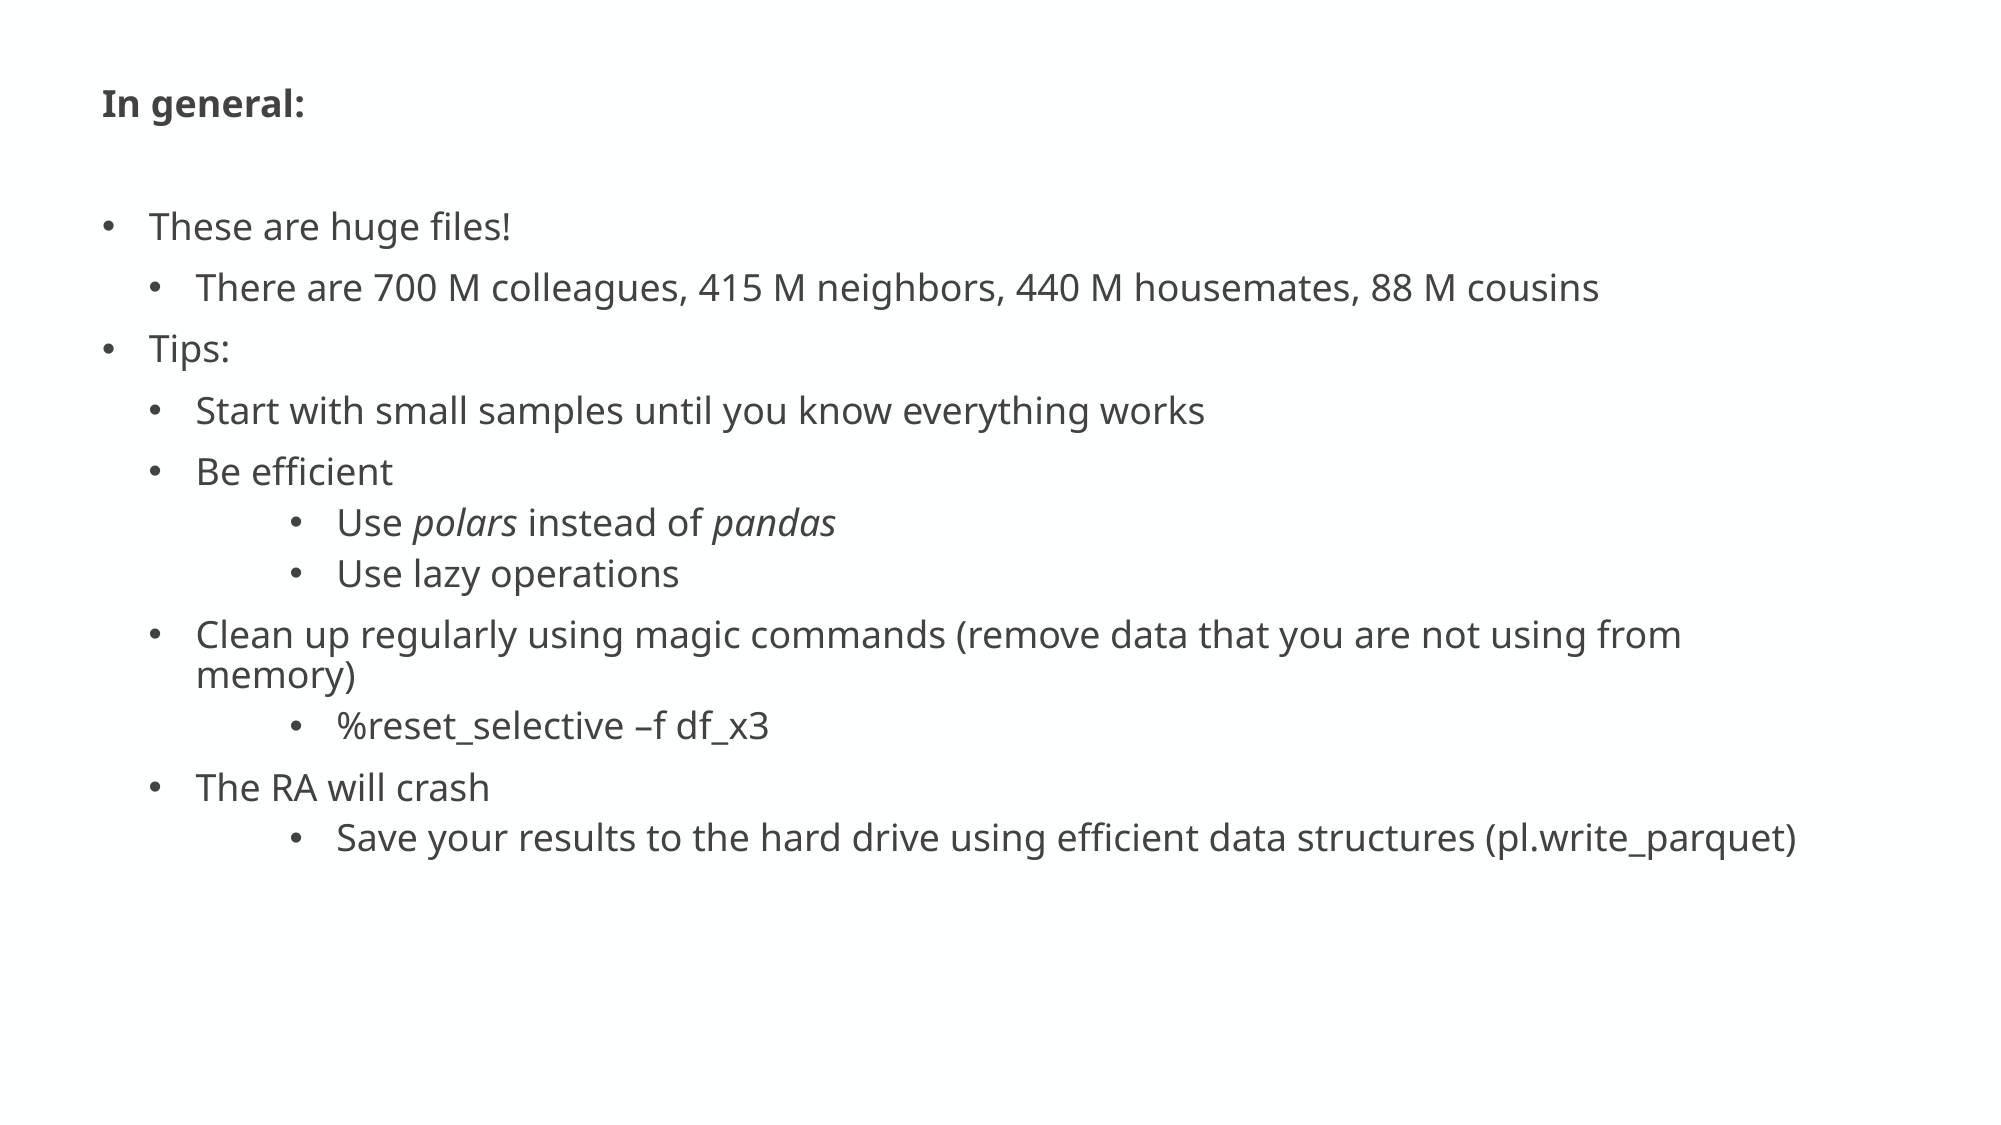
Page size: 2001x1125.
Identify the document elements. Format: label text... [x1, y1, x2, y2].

text_box In general: These are huge files! There are 700 M colleagues, 415 M neighbors, 440 M housemates, 88 M cousins Tips: Start with small samples until you know everything works Be efficient Use polars instead of pandas Use lazy operations Clean up regularly using magic commands (remove data that you are not using from memory) %reset_selective –f df_x3 The RA will crash Save your results to the hard drive using efficient data structures (pl.write_parquet) [87, 77, 1846, 1034]
